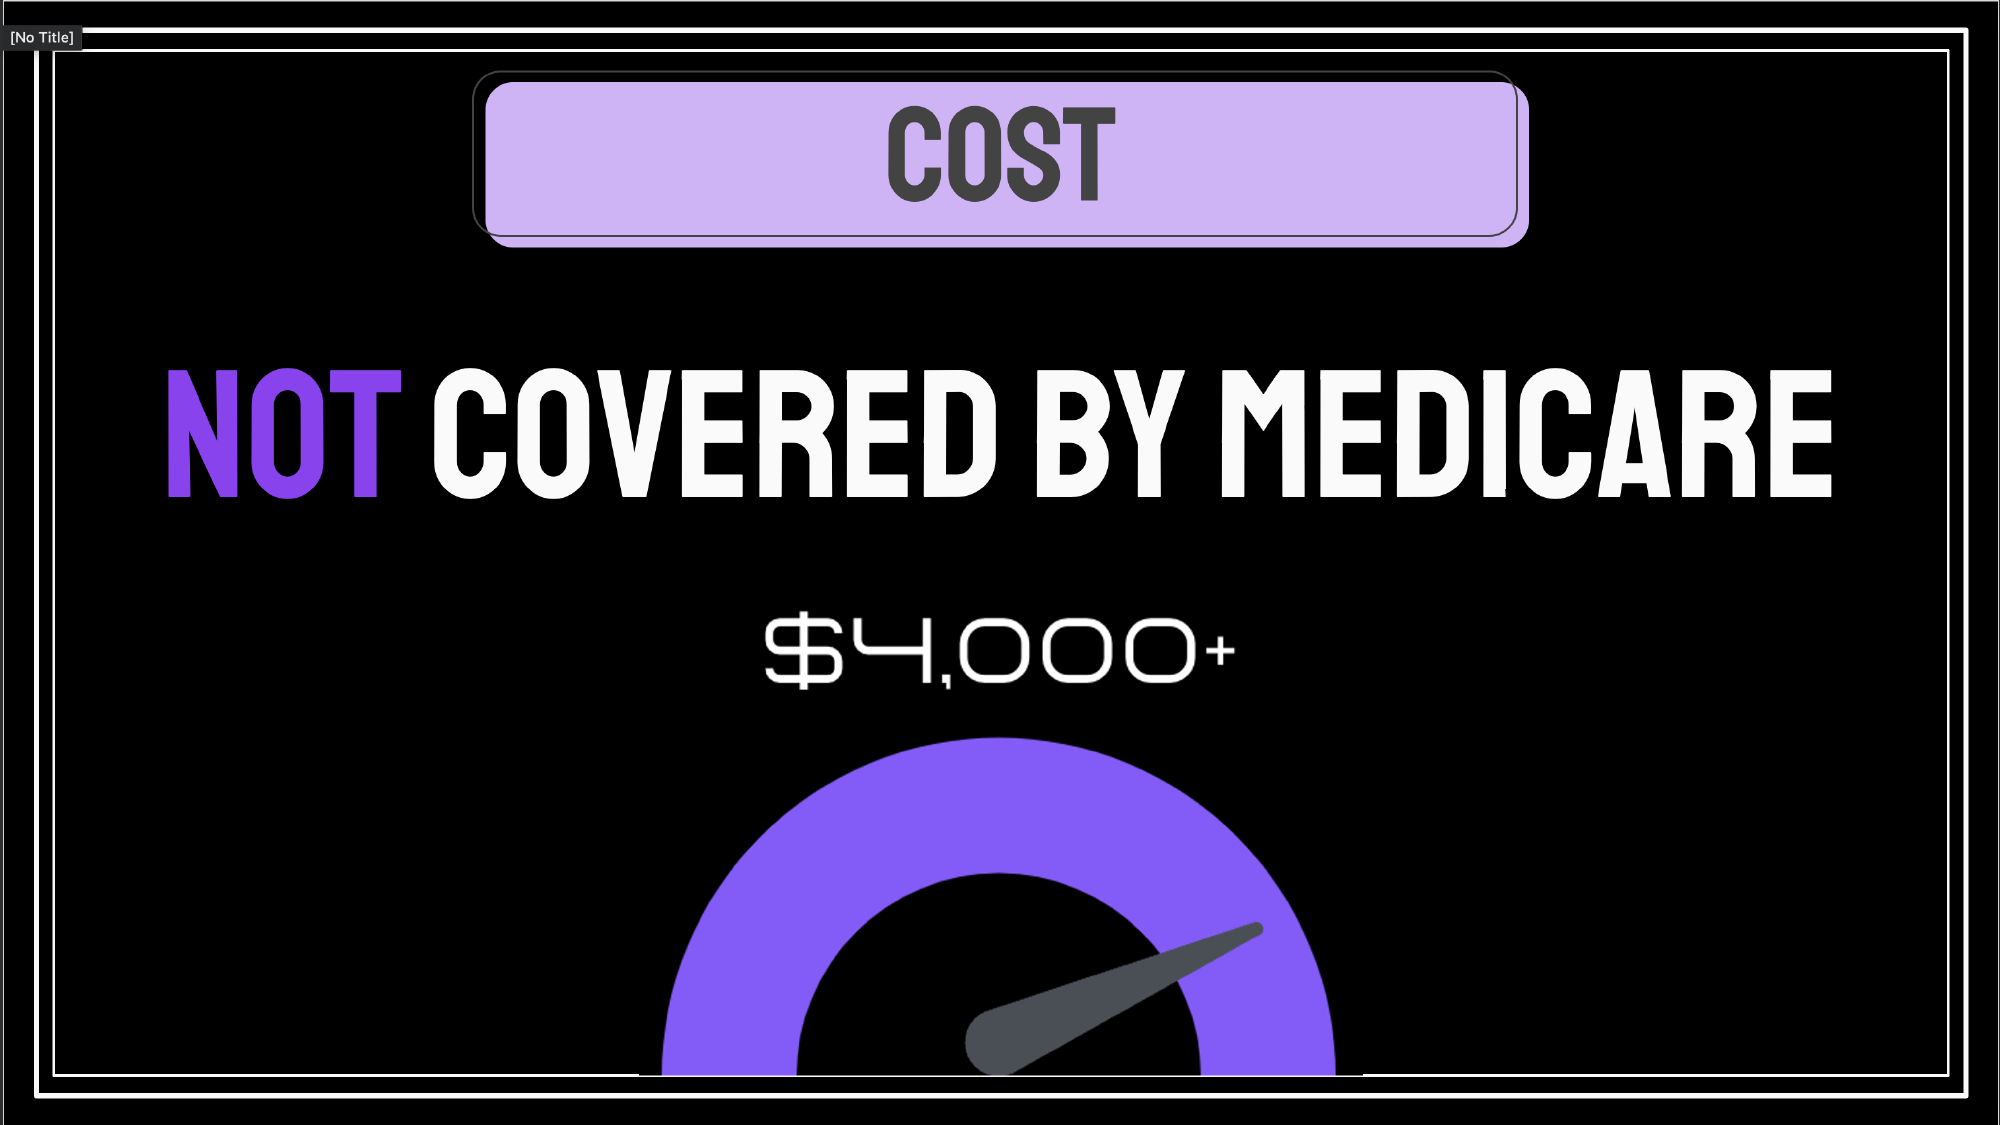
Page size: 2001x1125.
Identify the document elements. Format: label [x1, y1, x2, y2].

list [0, 0, 2000, 1125]
